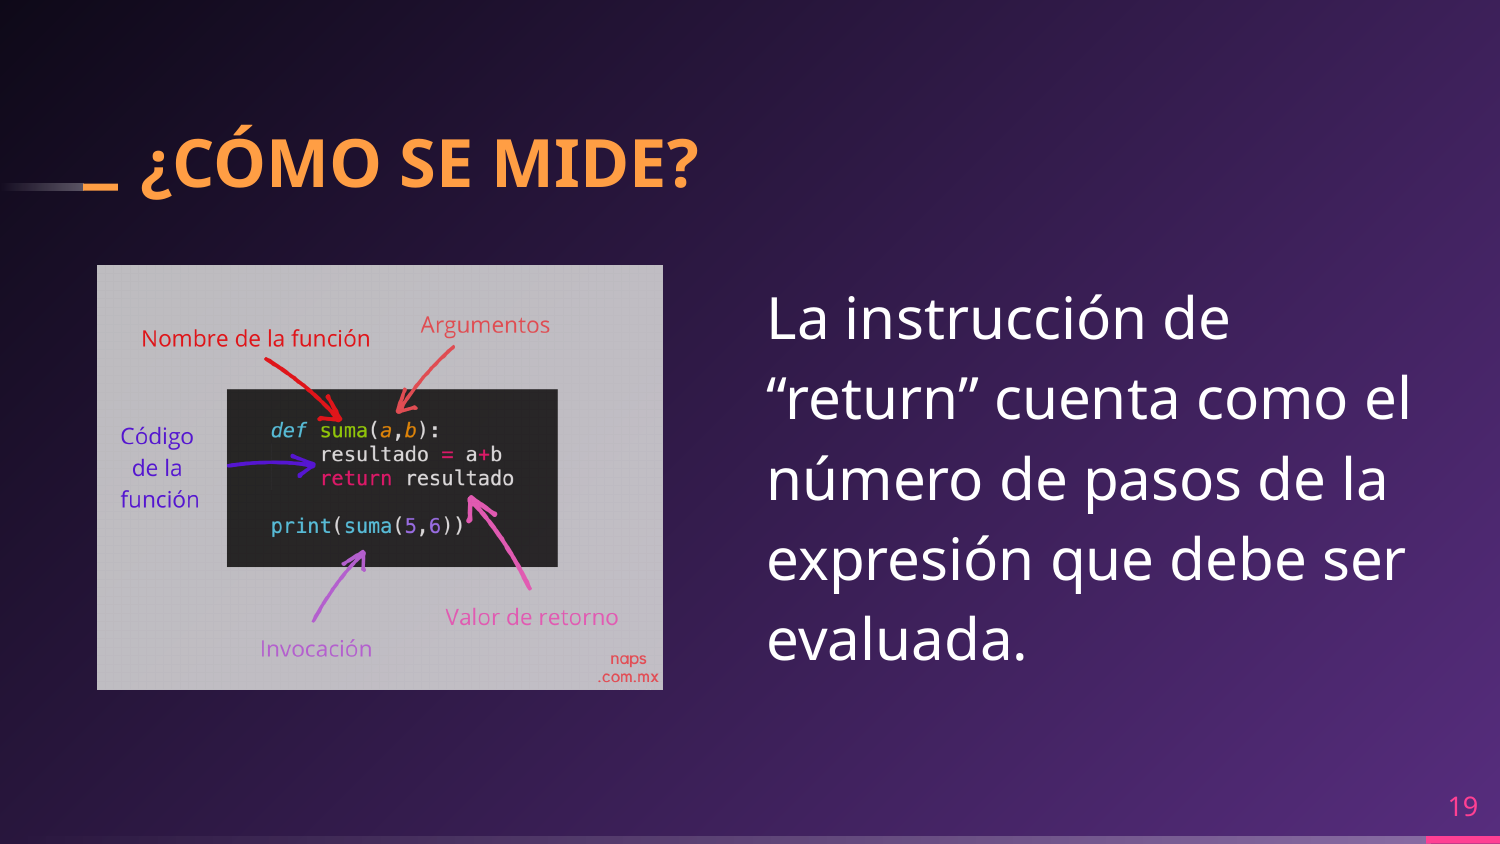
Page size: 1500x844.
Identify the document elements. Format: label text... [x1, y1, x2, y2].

list La instrucción de “return” cuenta como el número de pasos de la expresión que debe ser evaluada. [750, 270, 1439, 703]
title ¿CÓMO SE MIDE? [140, 105, 1011, 203]
picture [96, 265, 663, 690]
slide_number 19 [1426, 779, 1500, 837]
